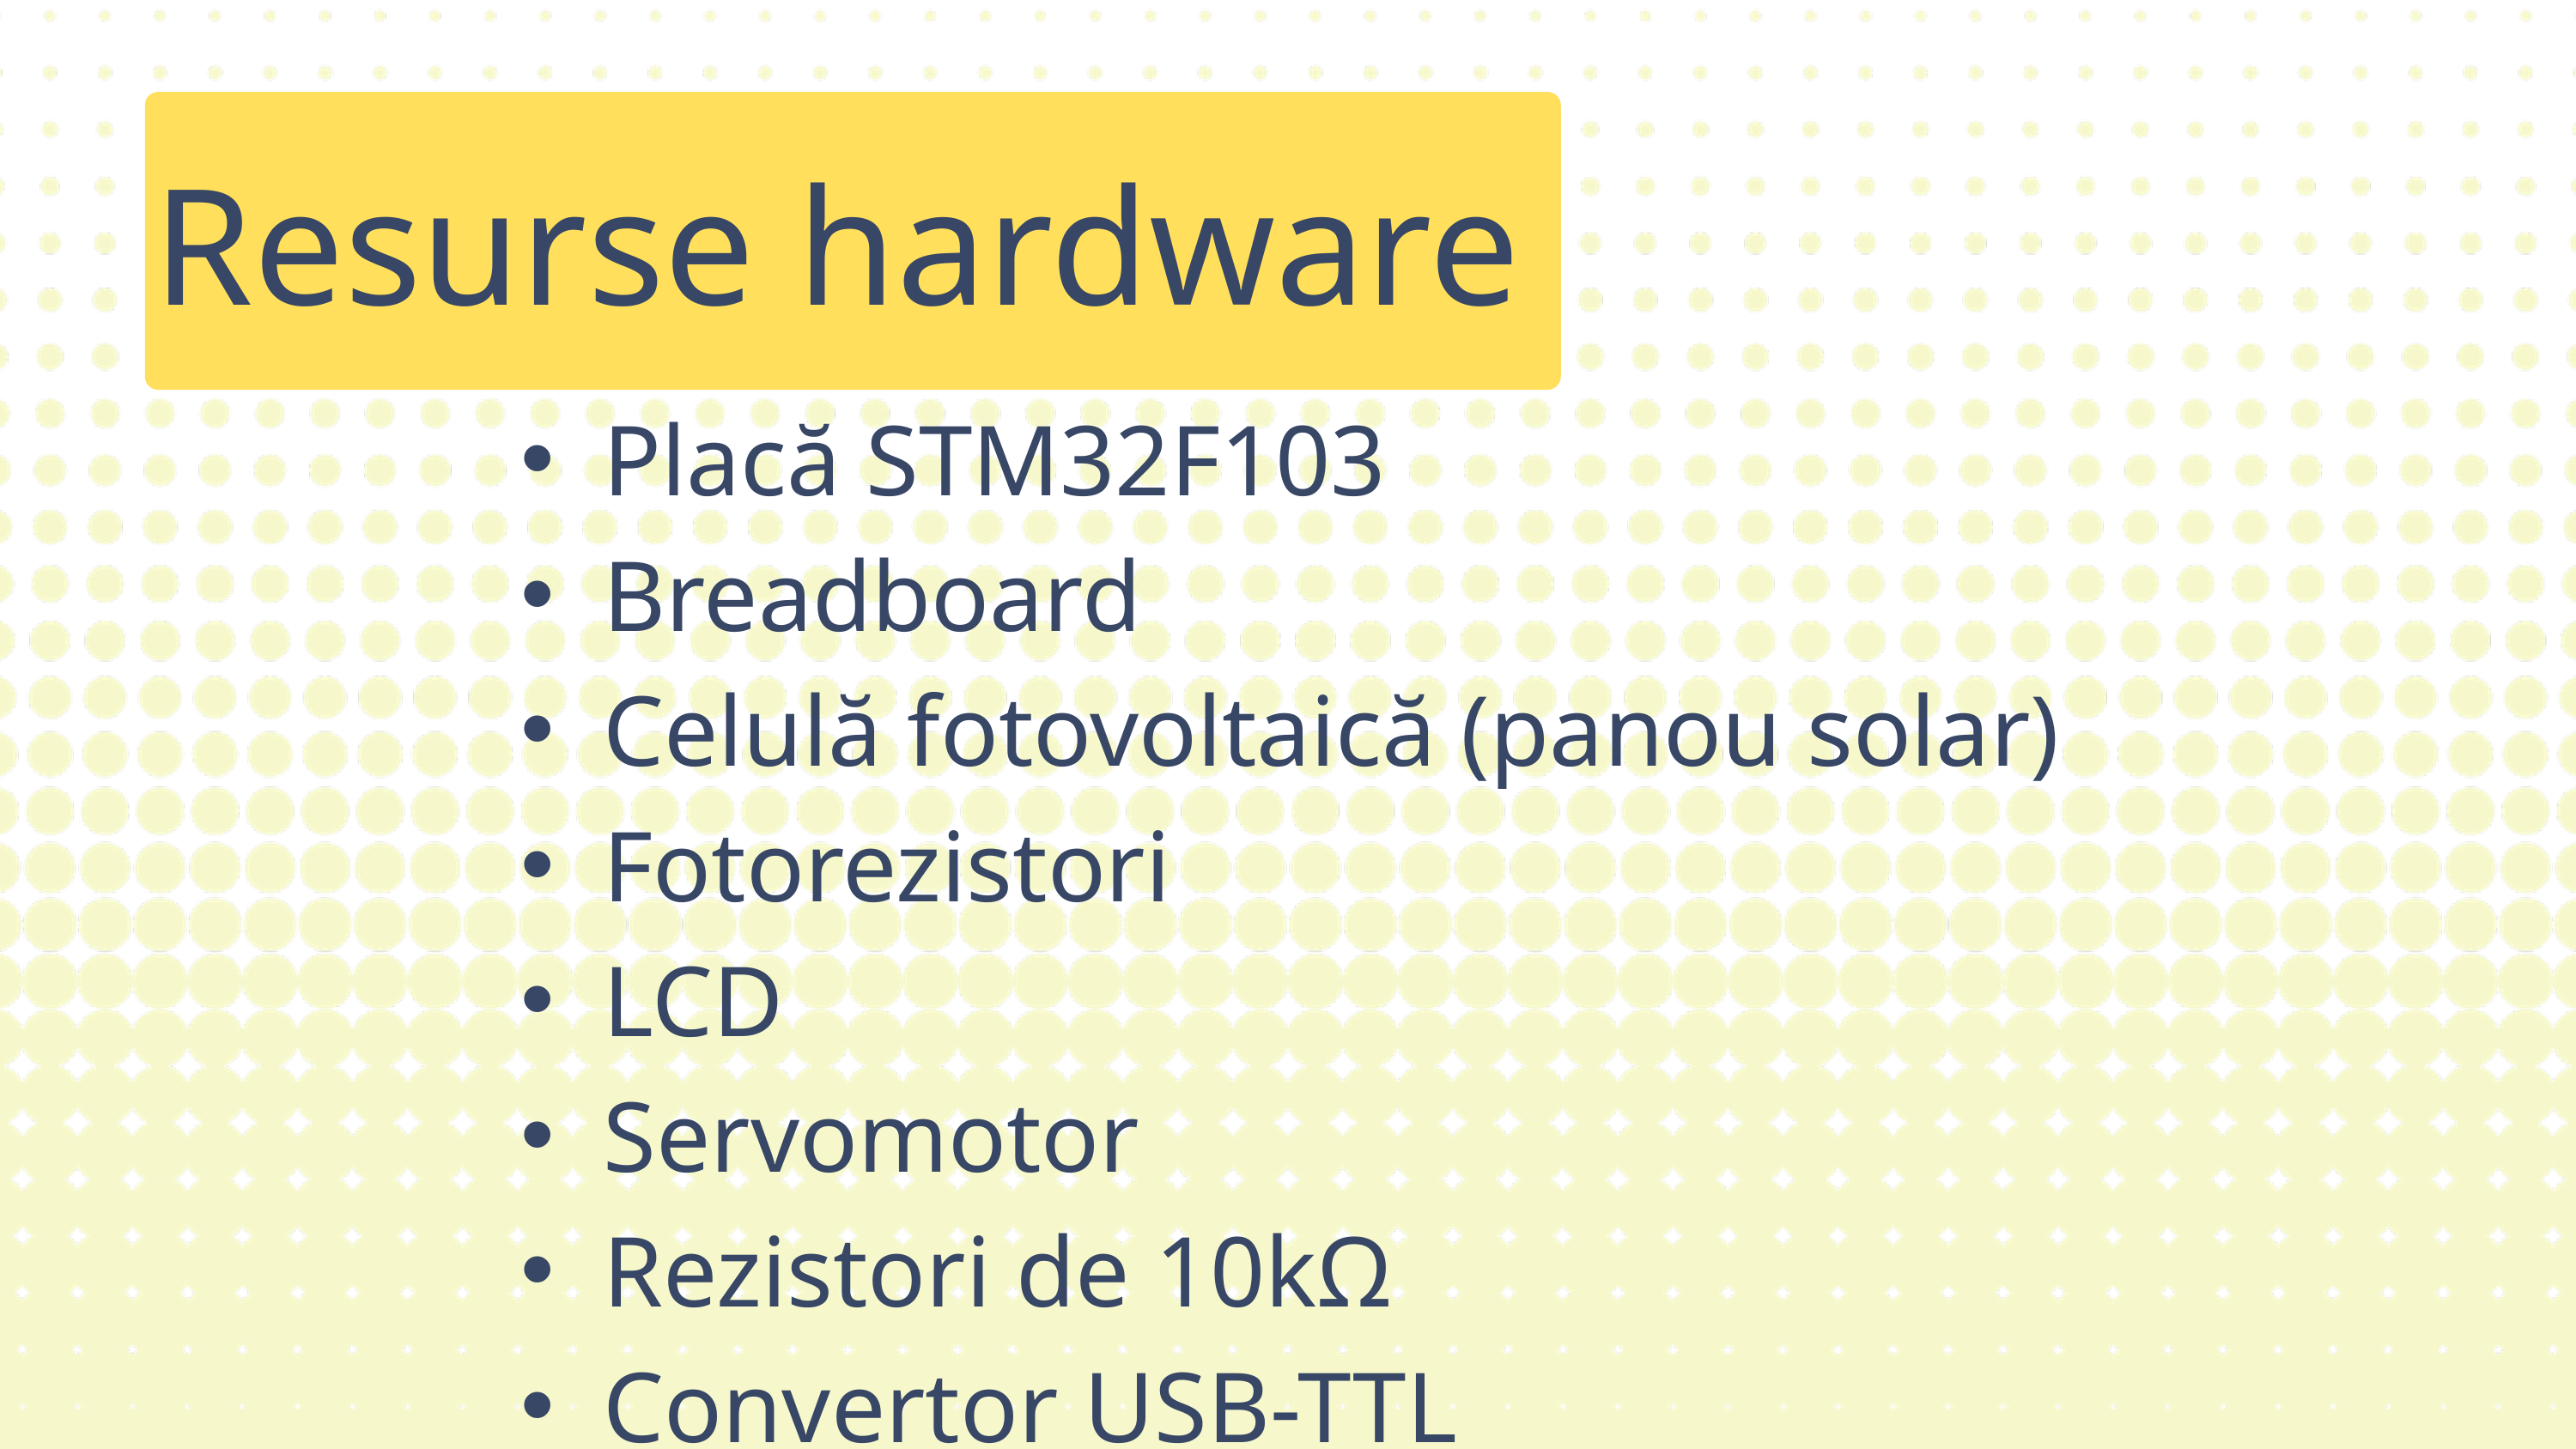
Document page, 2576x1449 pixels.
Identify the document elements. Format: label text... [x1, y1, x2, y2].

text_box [144, 91, 1561, 391]
text_box [0, 0, 2576, 1449]
text_box Placă STM32F103 Breadboard Celulă fotovoltaică (panou solar) Fotorezistori LCD Servomotor Rezistori de 10kΩ Convertor USB-TTL [439, 379, 2137, 1449]
